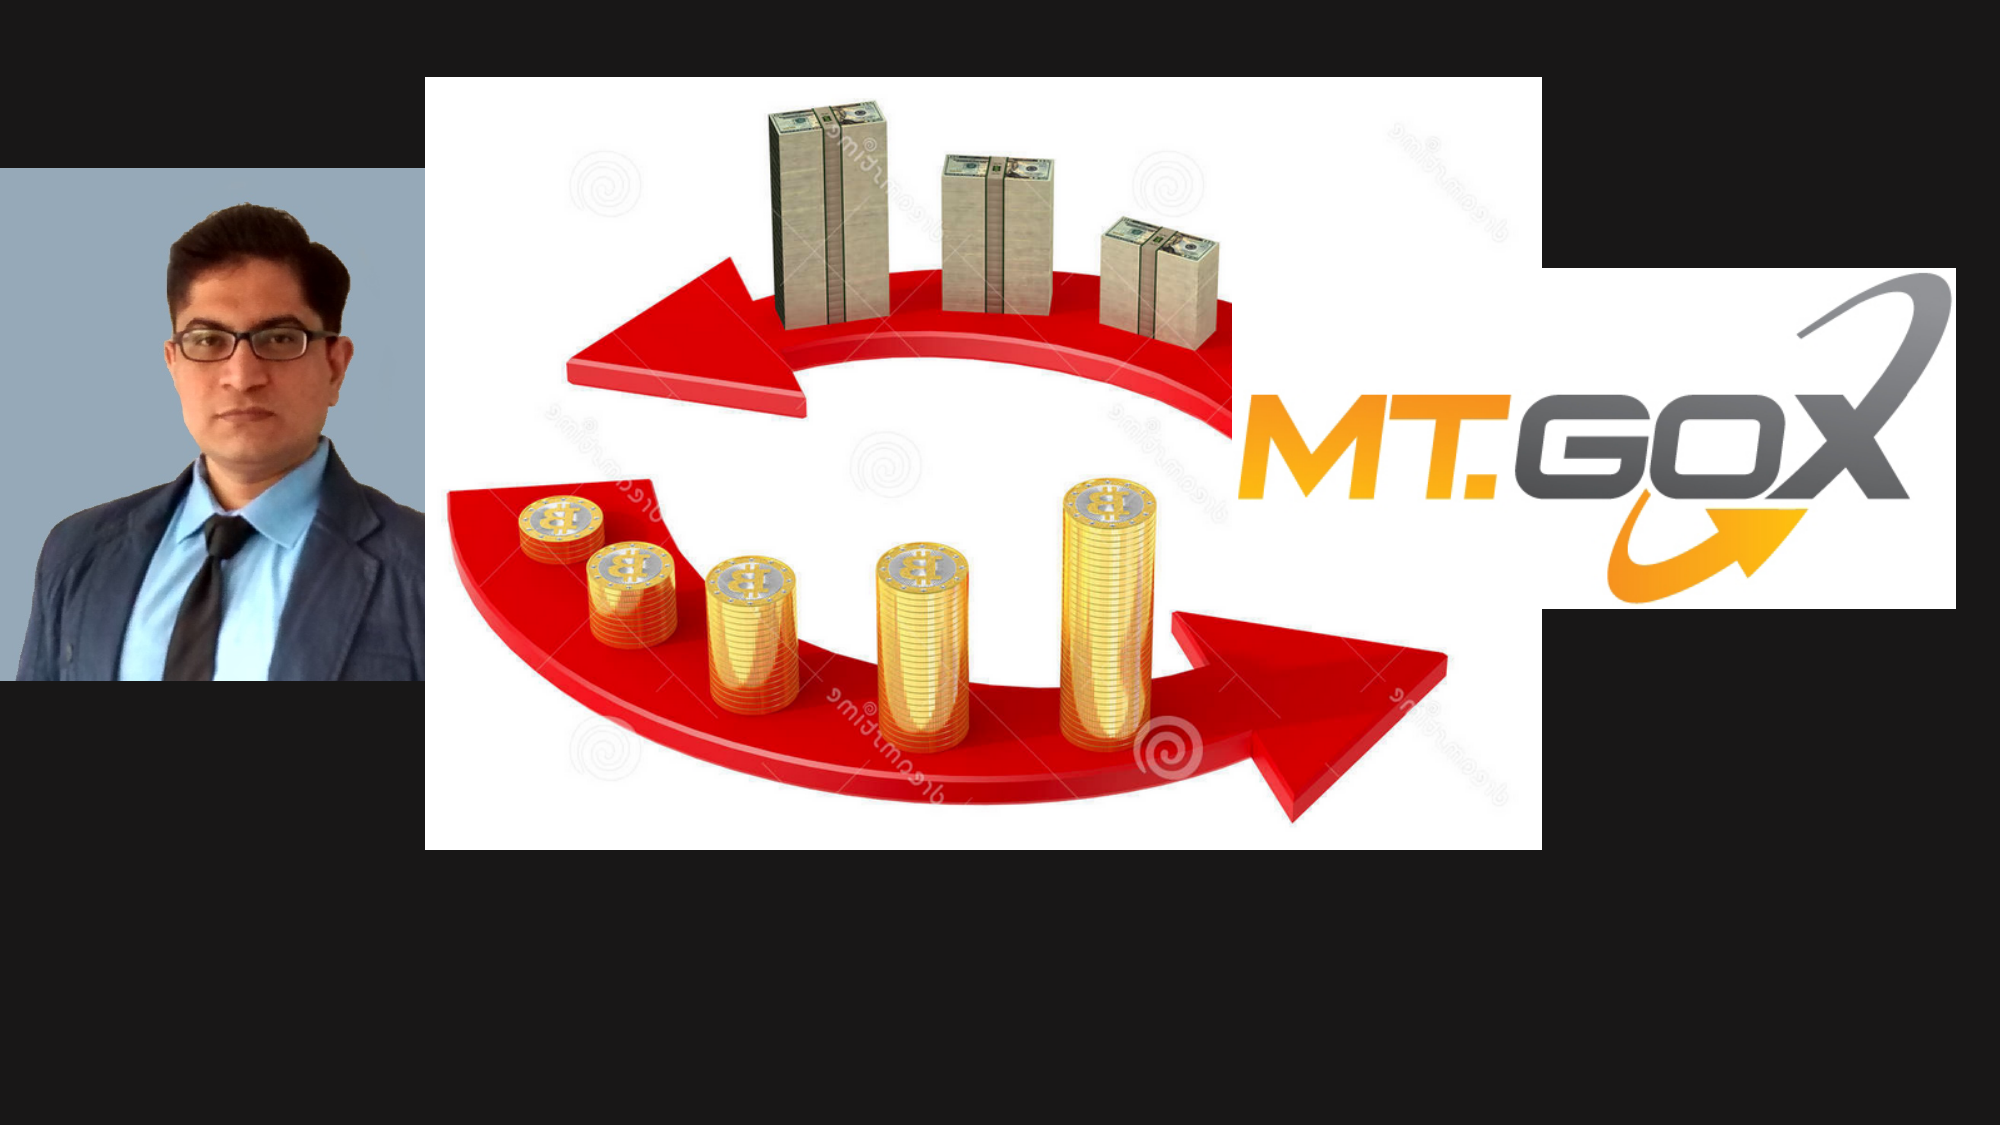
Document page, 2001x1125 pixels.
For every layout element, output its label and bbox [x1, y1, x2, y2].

picture [0, 77, 1956, 850]
